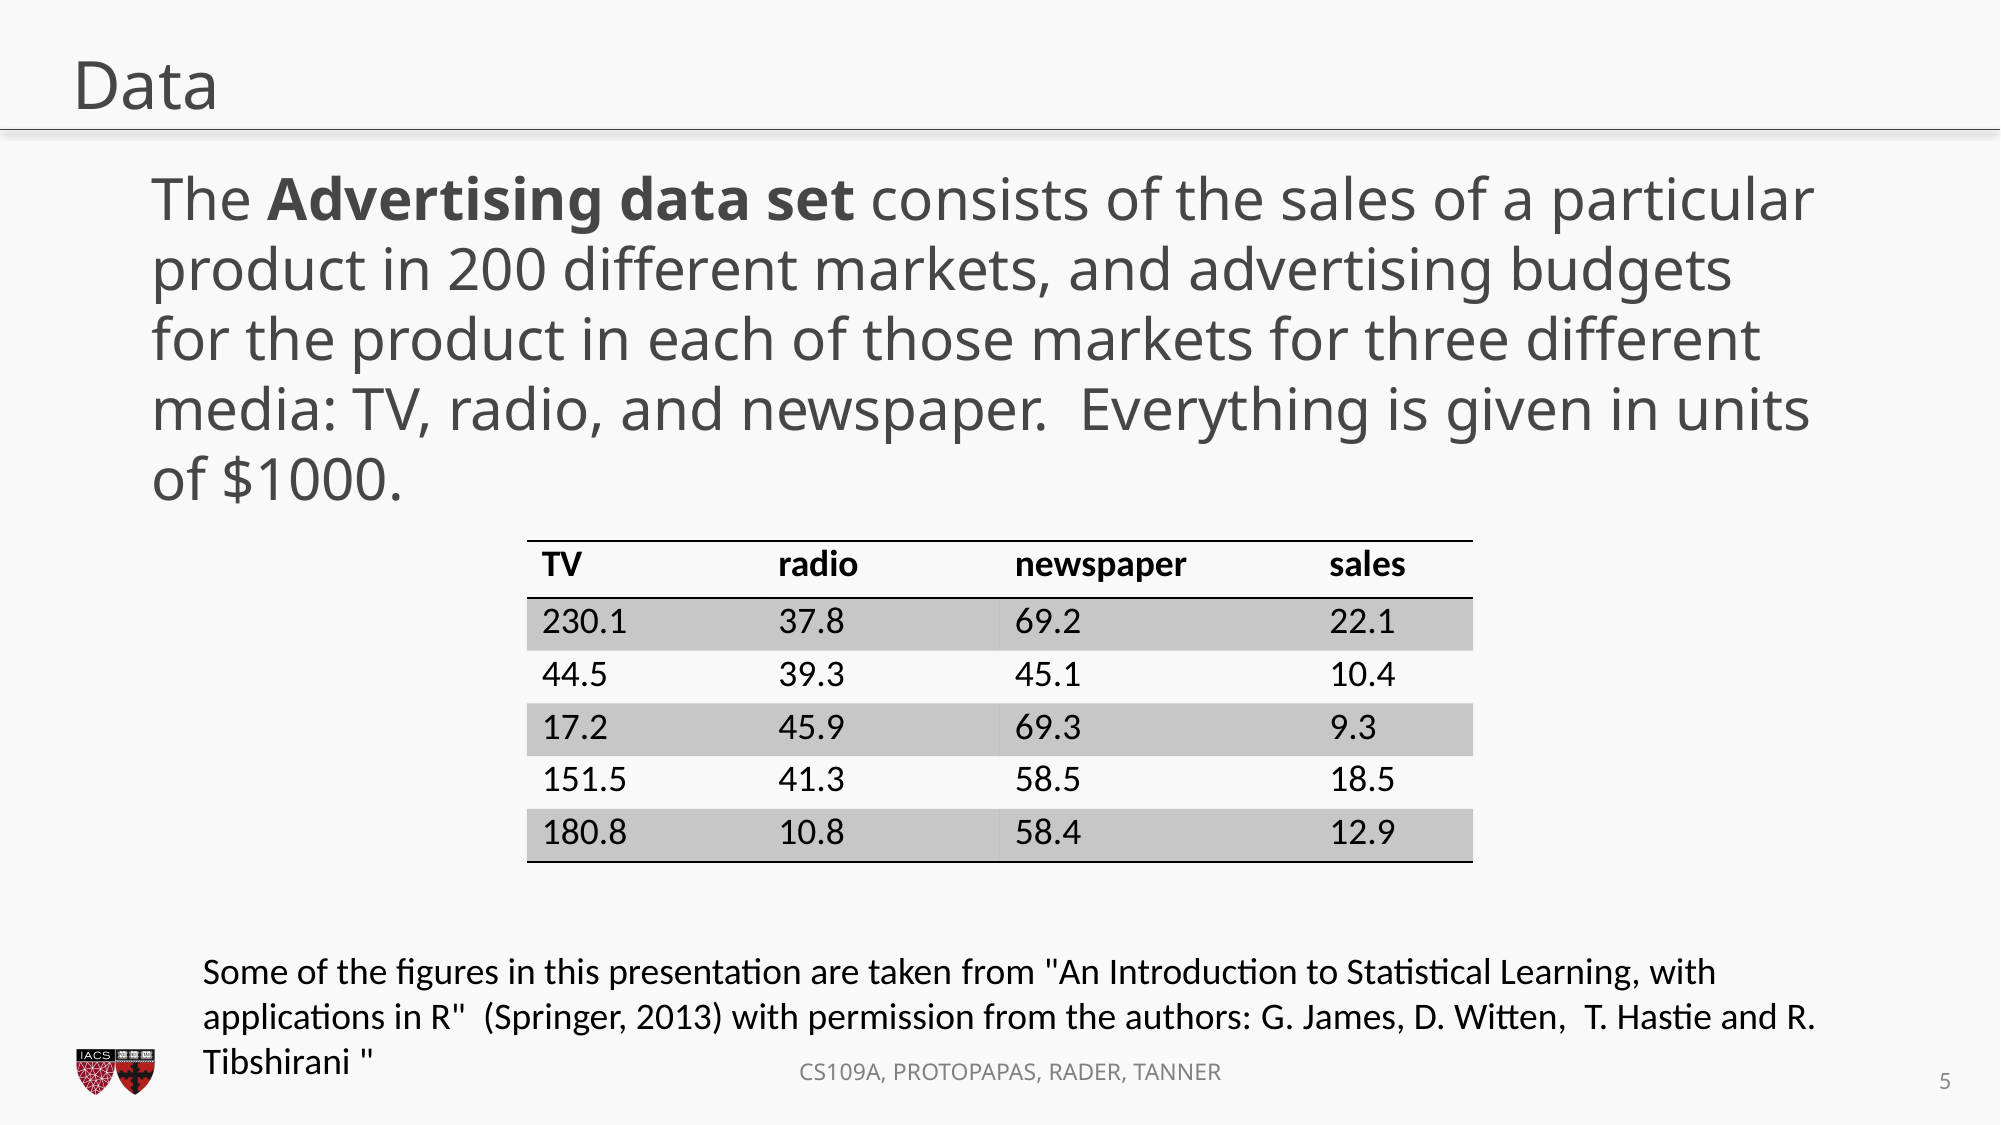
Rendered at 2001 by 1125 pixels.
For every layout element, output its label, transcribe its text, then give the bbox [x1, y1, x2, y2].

table_cell 58.5 [1000, 756, 1314, 809]
title Data [57, 35, 1943, 162]
slide_number 4 [1908, 1050, 1967, 1110]
table_cell 45.1 [1000, 651, 1314, 703]
picture [75, 1049, 155, 1095]
table_cell 180.8 [527, 809, 763, 861]
table_cell 37.8 [763, 599, 1000, 651]
table_cell 41.3 [763, 756, 1000, 809]
table_cell 18.5 [1314, 756, 1473, 809]
table_header sales [1314, 542, 1473, 597]
table_cell 230.1 [527, 599, 763, 651]
table_header newspaper [1000, 542, 1314, 597]
table_cell 10.4 [1314, 651, 1473, 703]
table_cell 17.2 [527, 703, 763, 756]
table_header radio [763, 542, 1000, 597]
table_cell 69.2 [1000, 599, 1314, 651]
table_cell 45.9 [763, 703, 1000, 756]
text_box The Advertising data set consists of the sales of a particular product in 200 different markets, and advertising budgets for the product in each of those markets for three different media: TV, radio, and newspaper. Everything is given in units of $1000. [136, 155, 1831, 502]
table_cell 58.4 [1000, 809, 1314, 861]
table_cell 10.8 [763, 809, 1000, 861]
table_cell 22.1 [1314, 599, 1473, 651]
table_cell 39.3 [763, 651, 1000, 703]
table_cell 151.5 [527, 756, 763, 809]
text_box Some of the figures in this presentation are taken from "An Introduction to Statistical Learning, with applications in R" (Springer, 2013) with permission from the authors: G. James, D. Witten, T. Hastie and R. Tibshirani " [188, 940, 1908, 1125]
table_cell 9.3 [1314, 703, 1473, 756]
table_cell 69.3 [1000, 703, 1314, 756]
table_header TV [527, 542, 763, 597]
table_cell 44.5 [527, 651, 763, 703]
table_cell 12.9 [1314, 809, 1473, 861]
